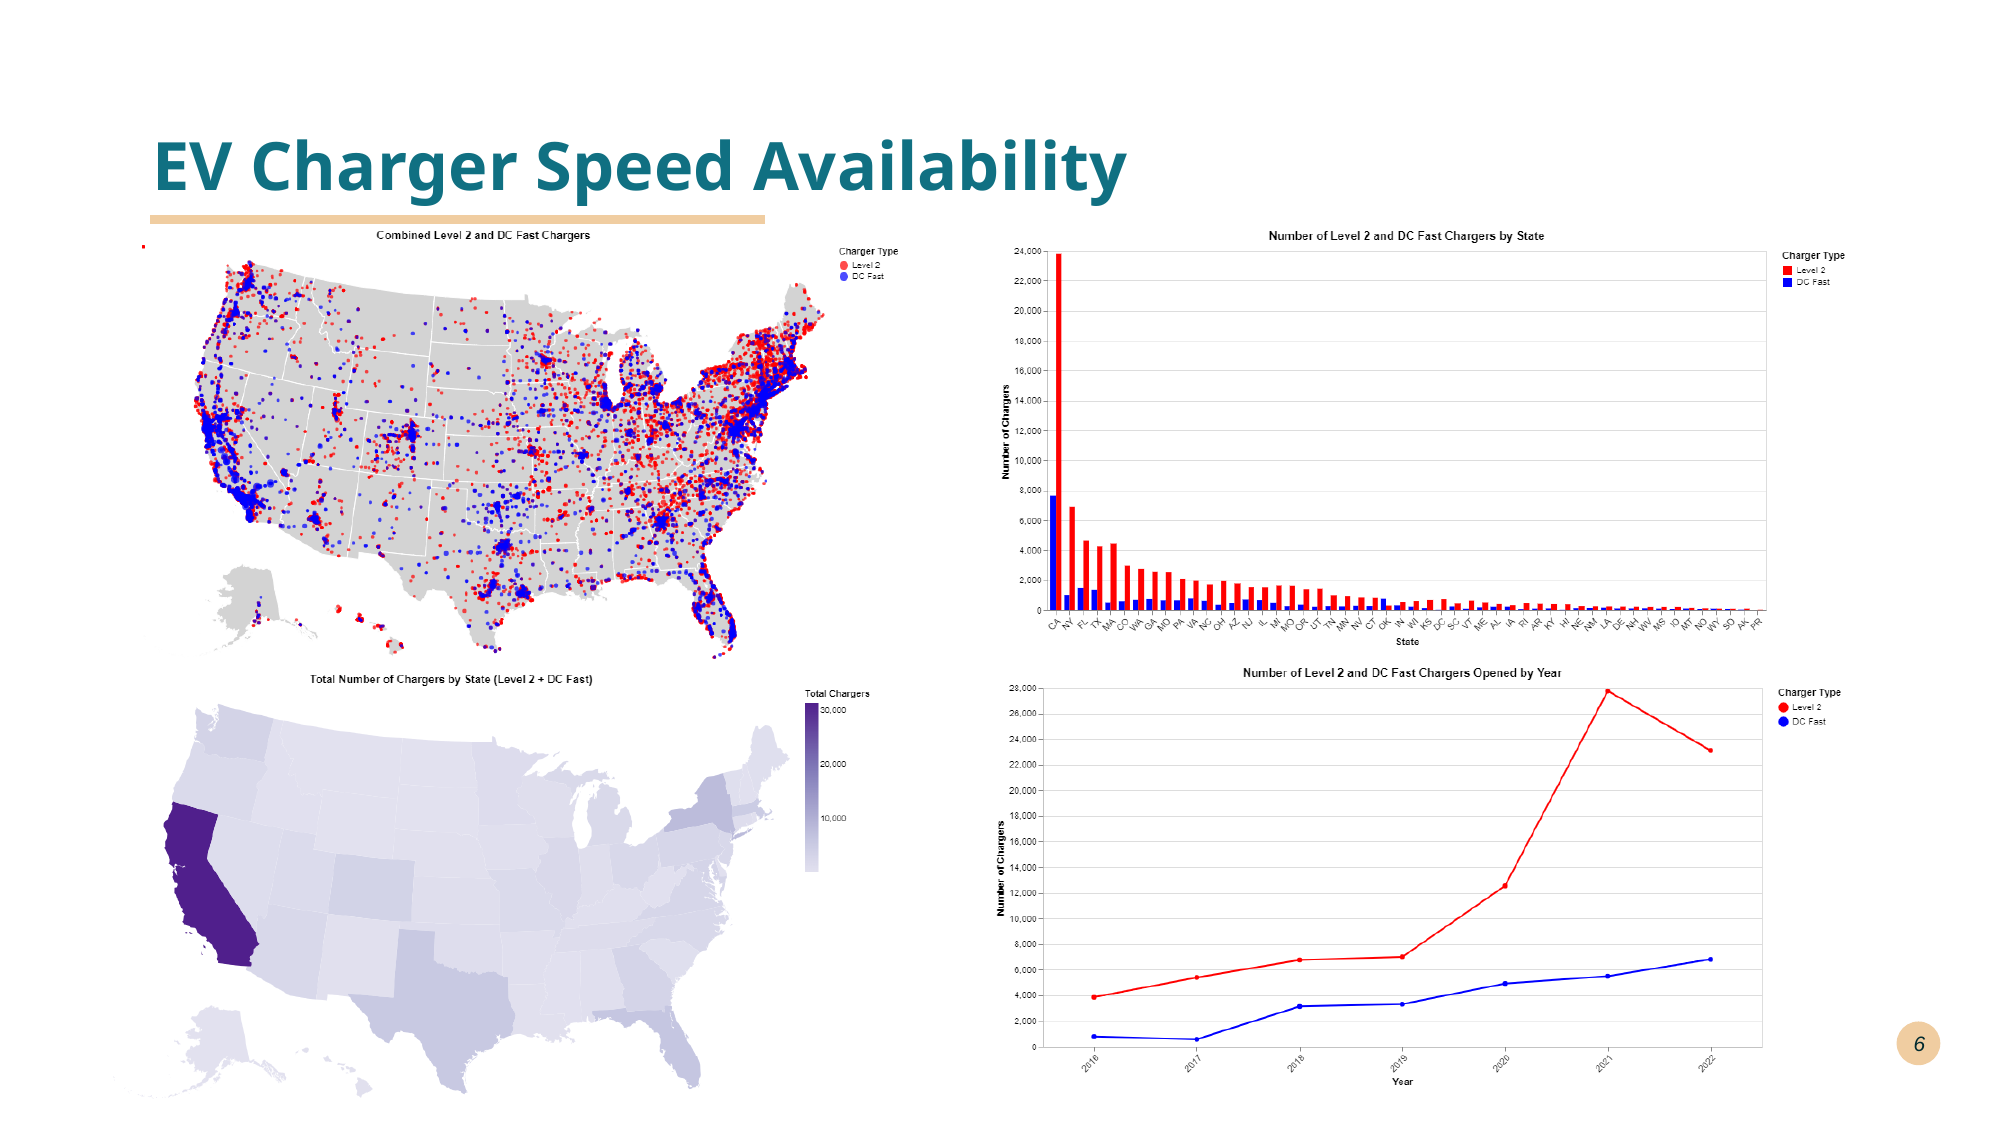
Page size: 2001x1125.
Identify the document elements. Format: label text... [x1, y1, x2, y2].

title EV Charger Speed Availability [137, 59, 1863, 278]
slide_number ‹#› [1881, 1012, 1940, 1073]
picture [108, 225, 903, 1117]
picture [994, 226, 1851, 652]
picture [989, 663, 1846, 1092]
